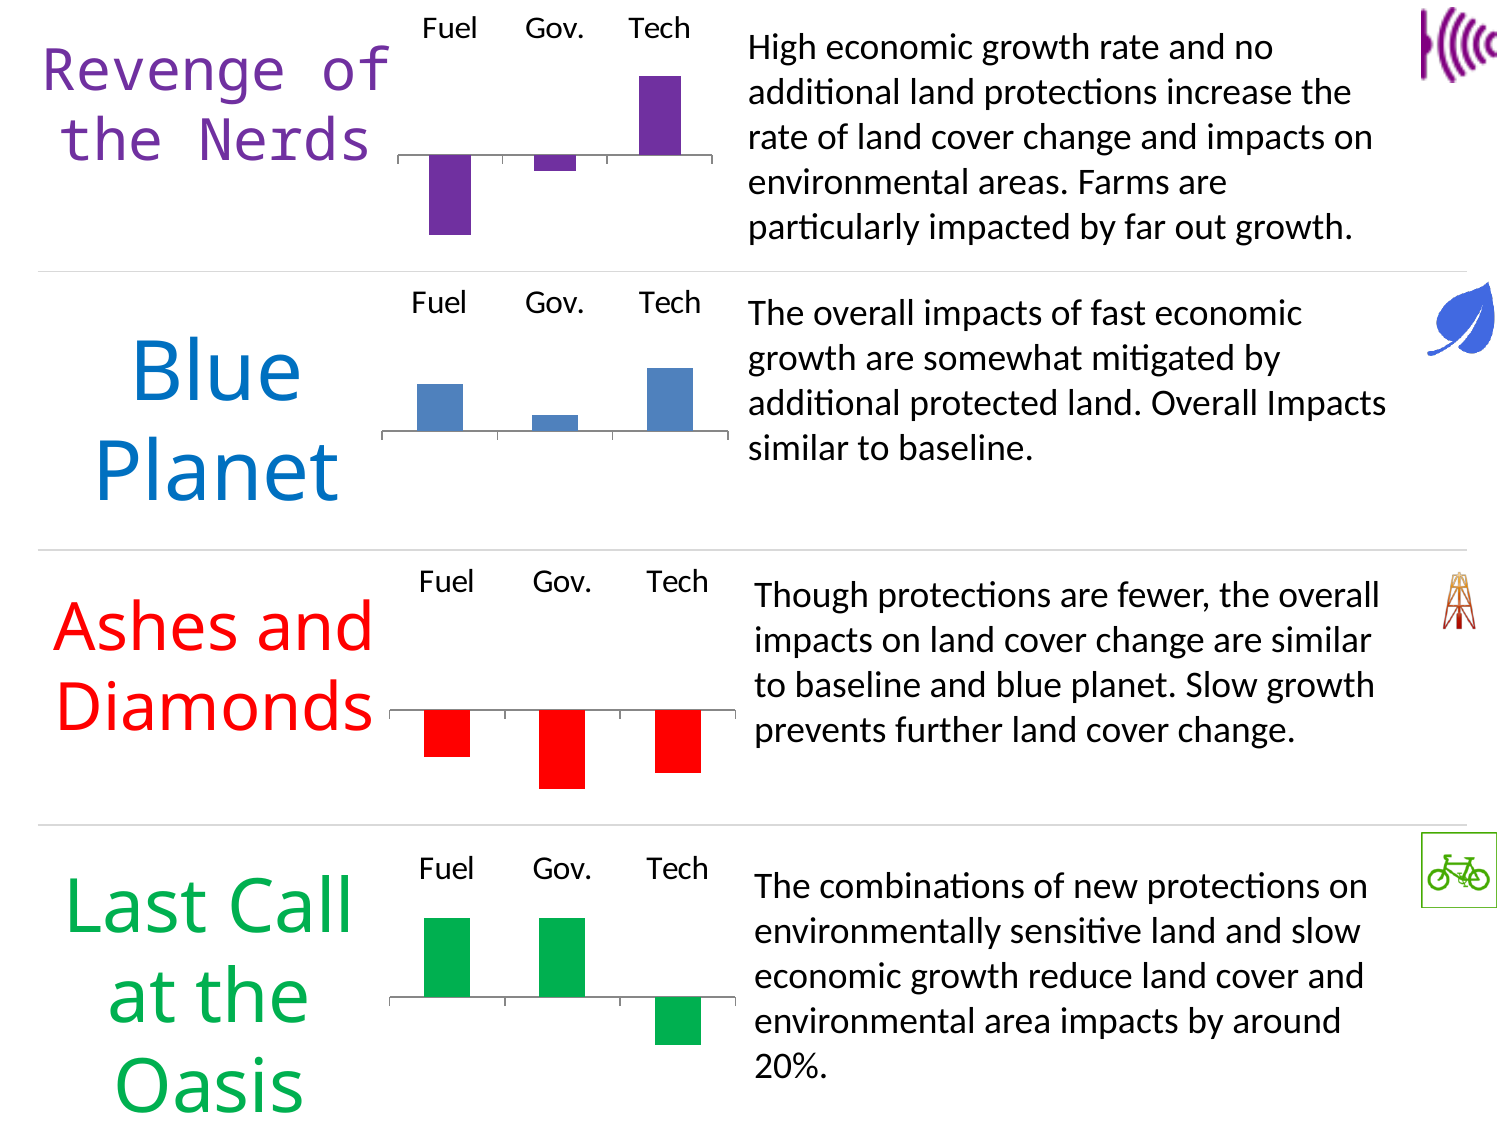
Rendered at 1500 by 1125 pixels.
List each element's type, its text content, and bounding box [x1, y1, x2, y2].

text_box Last Call at the Oasis [37, 849, 382, 1125]
chart [382, 562, 743, 811]
chart [374, 14, 736, 263]
text_box High economic growth rate and no additional land protections increase the rate of land cover change and impacts on environmental areas. Farms are particularly impacted by far out growth. [736, 14, 1413, 254]
text_box Blue Planet [24, 309, 369, 525]
chart [382, 849, 743, 1098]
text_box Ashes and Diamonds [24, 576, 377, 752]
chart [374, 283, 736, 532]
picture [1421, 6, 1498, 83]
text_box The combinations of new protections on environmentally sensitive land and slow economic growth reduce land cover and environmental area impacts by around 20%. [746, 853, 1419, 1094]
text_box Revenge of the Nerds [24, 24, 369, 180]
picture [1421, 562, 1498, 638]
text_box Though protections are fewer, the overall impacts on land cover change are similar to baseline and blue planet. Slow growth prevents further land cover change. [744, 562, 1419, 758]
picture [1421, 831, 1498, 908]
picture [1421, 280, 1498, 356]
text_box The overall impacts of fast economic growth are somewhat mitigated by additional protected land. Overall Impacts similar to baseline. [733, 280, 1413, 476]
